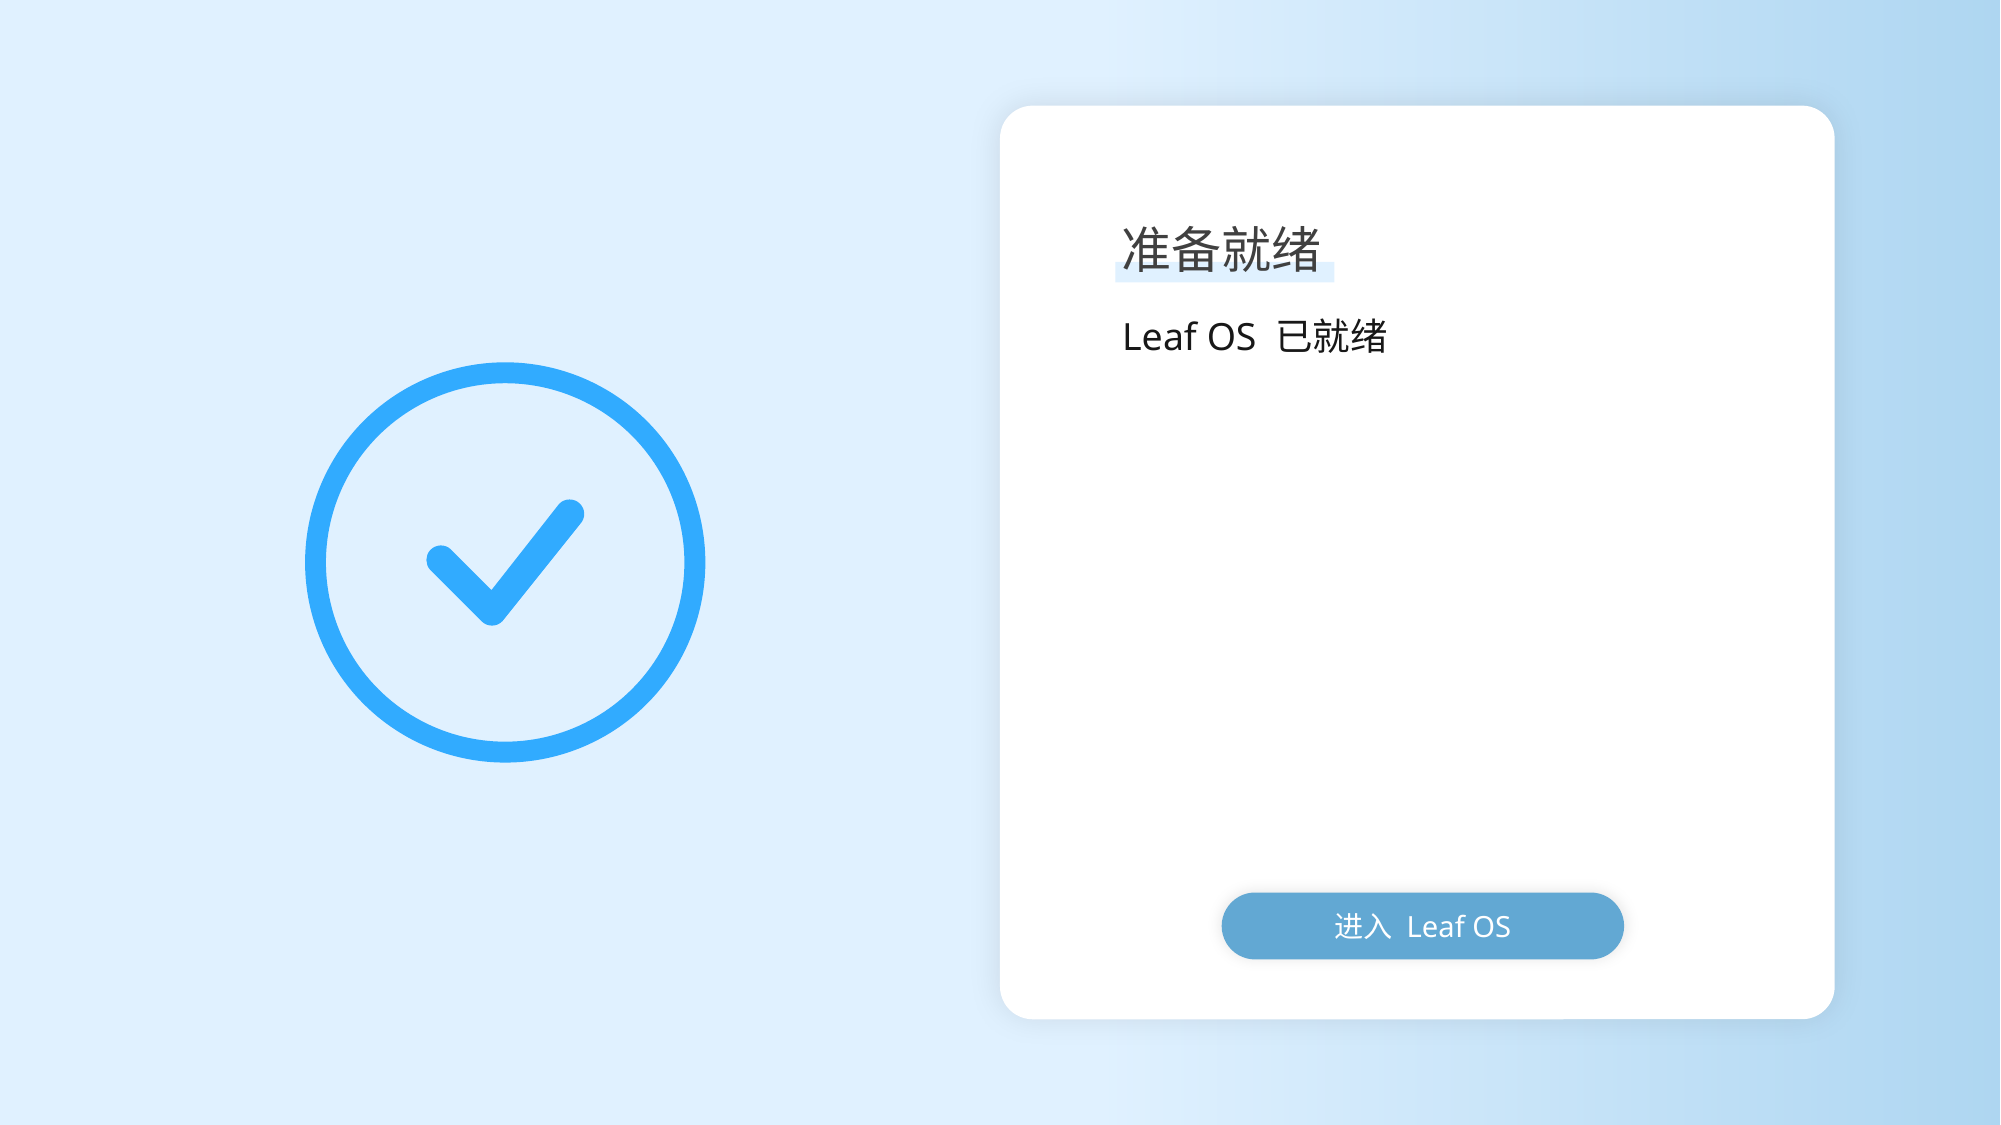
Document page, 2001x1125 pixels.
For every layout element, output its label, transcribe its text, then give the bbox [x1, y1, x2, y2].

text_box Leaf OS 已就绪 [1107, 305, 1503, 366]
text_box [998, 104, 1837, 1021]
text_box 进入 Leaf OS [1220, 890, 1626, 962]
text_box [303, 360, 707, 765]
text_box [1105, 210, 1344, 288]
text_box [426, 499, 585, 626]
